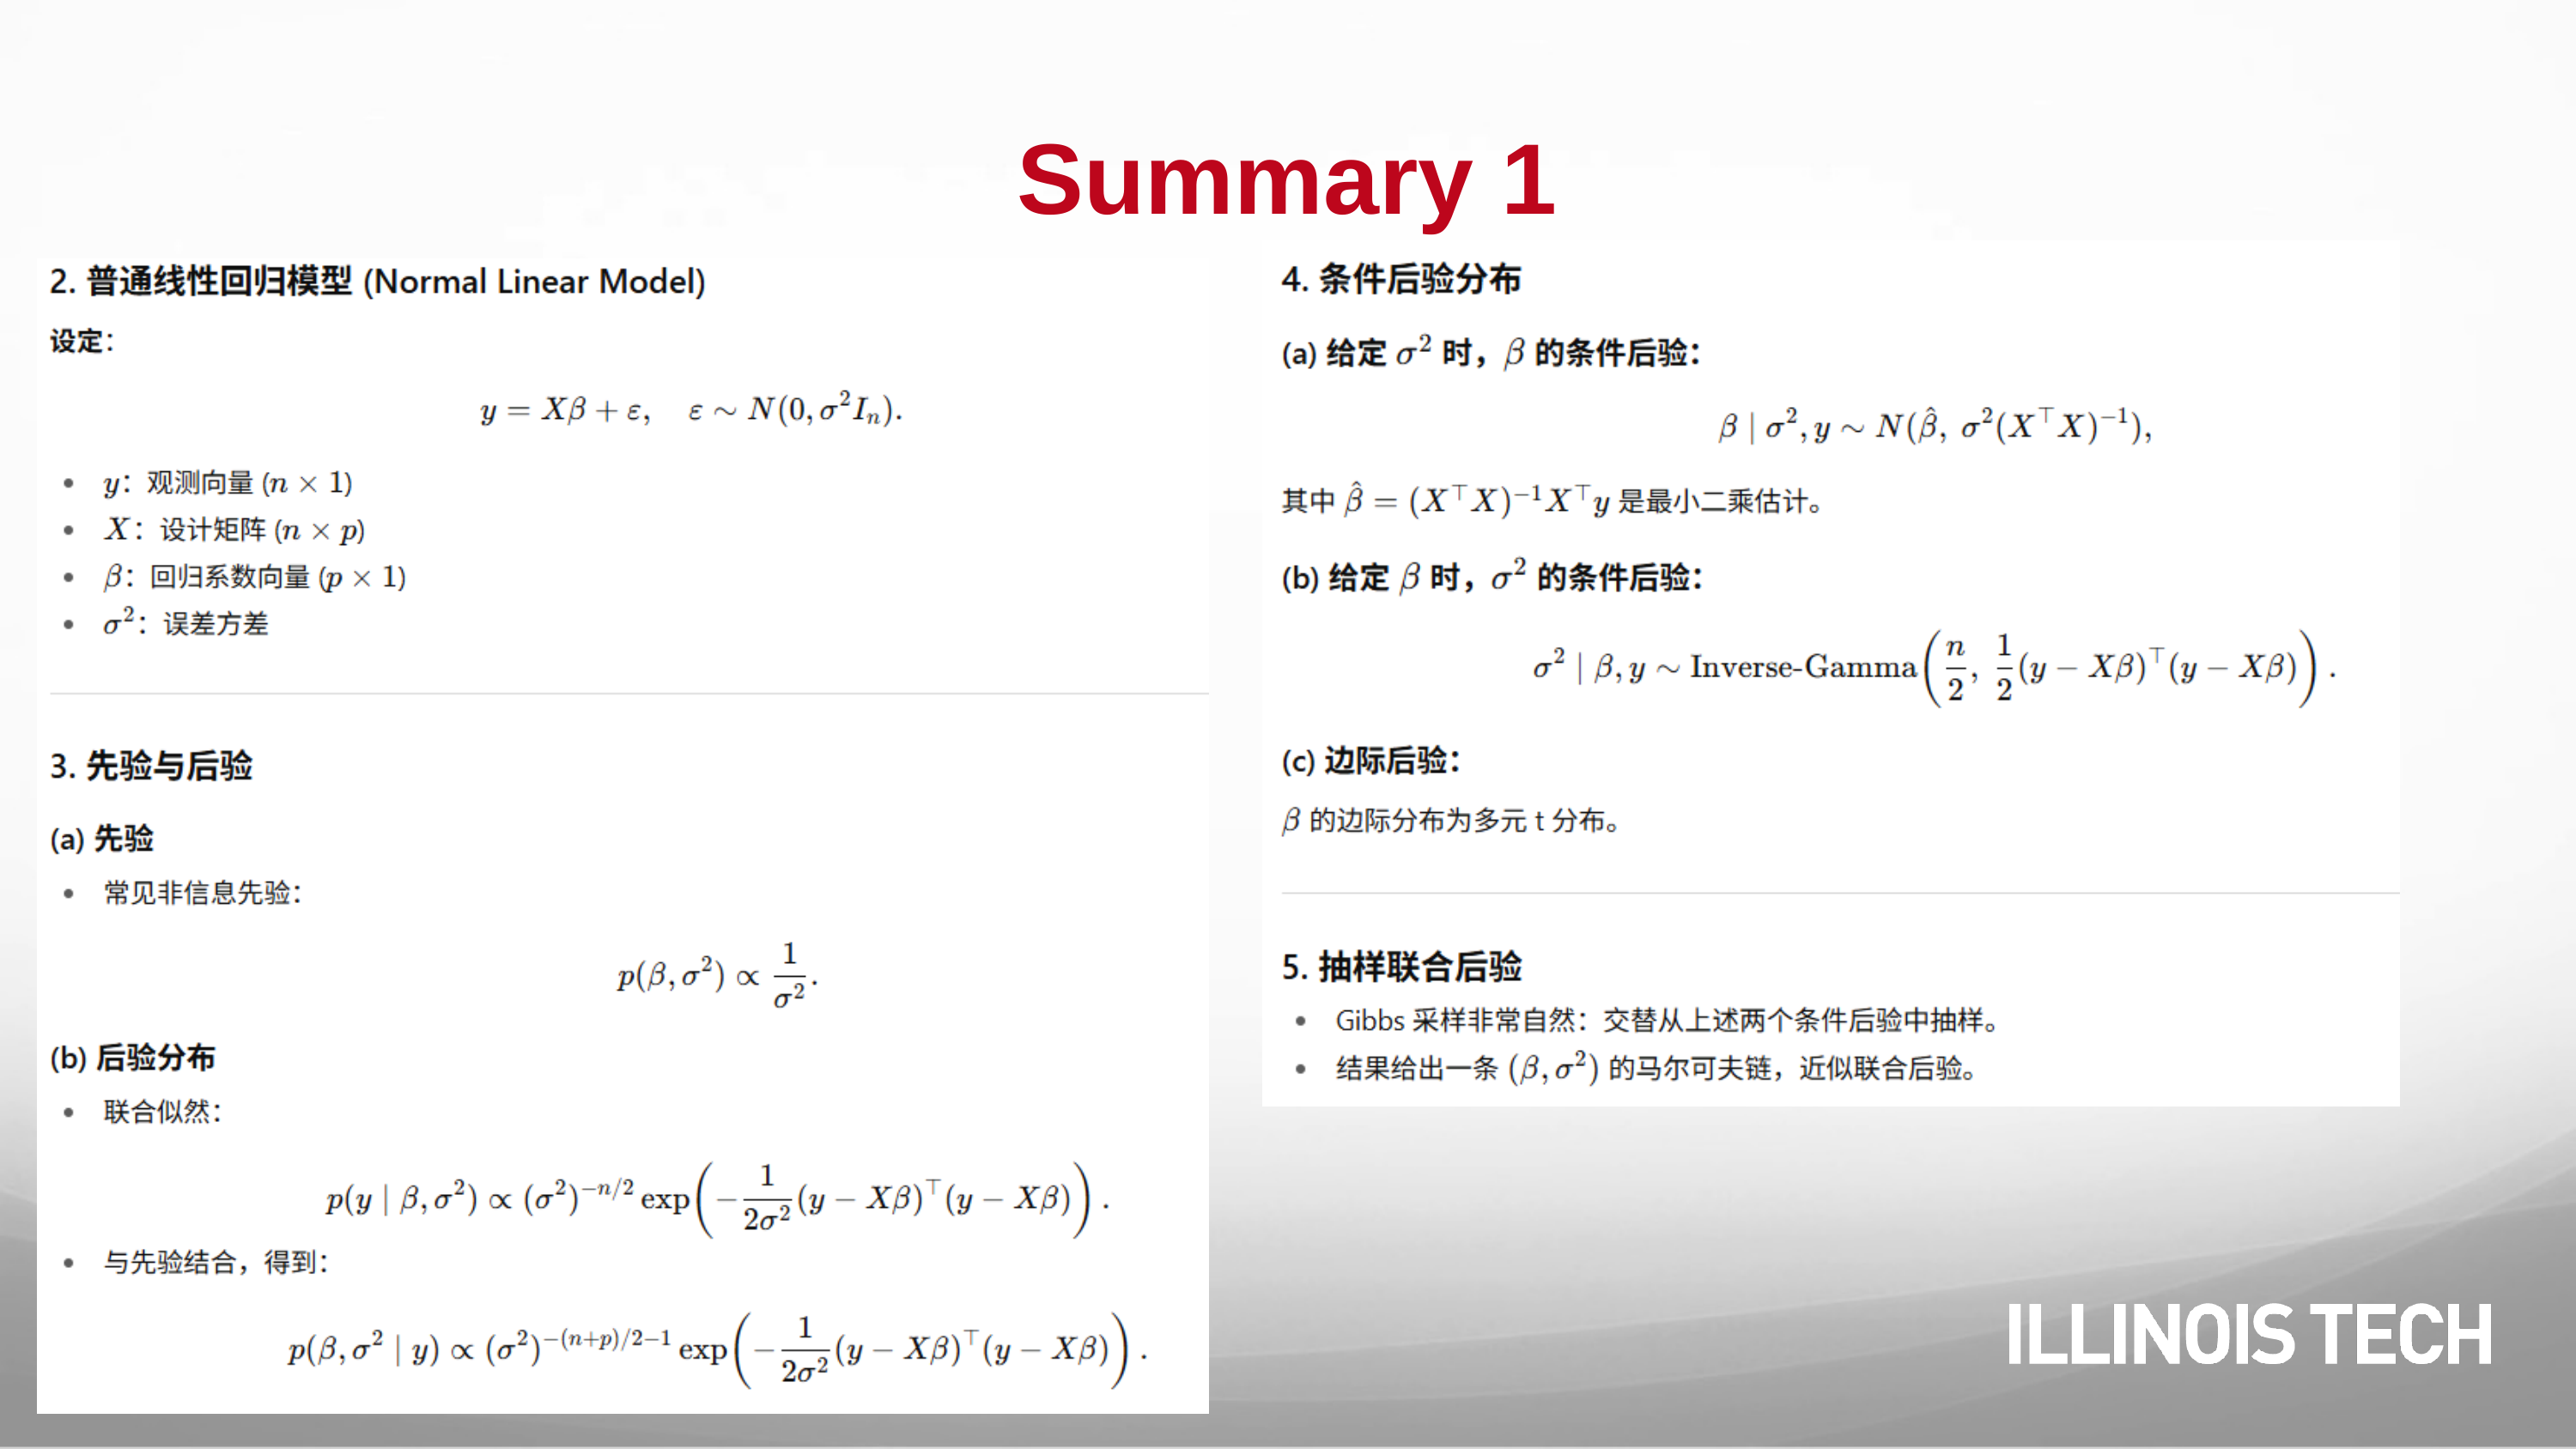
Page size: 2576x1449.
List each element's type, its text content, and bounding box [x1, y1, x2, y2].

picture [0, 0, 2576, 1449]
title Summary 1 [155, 22, 2421, 241]
